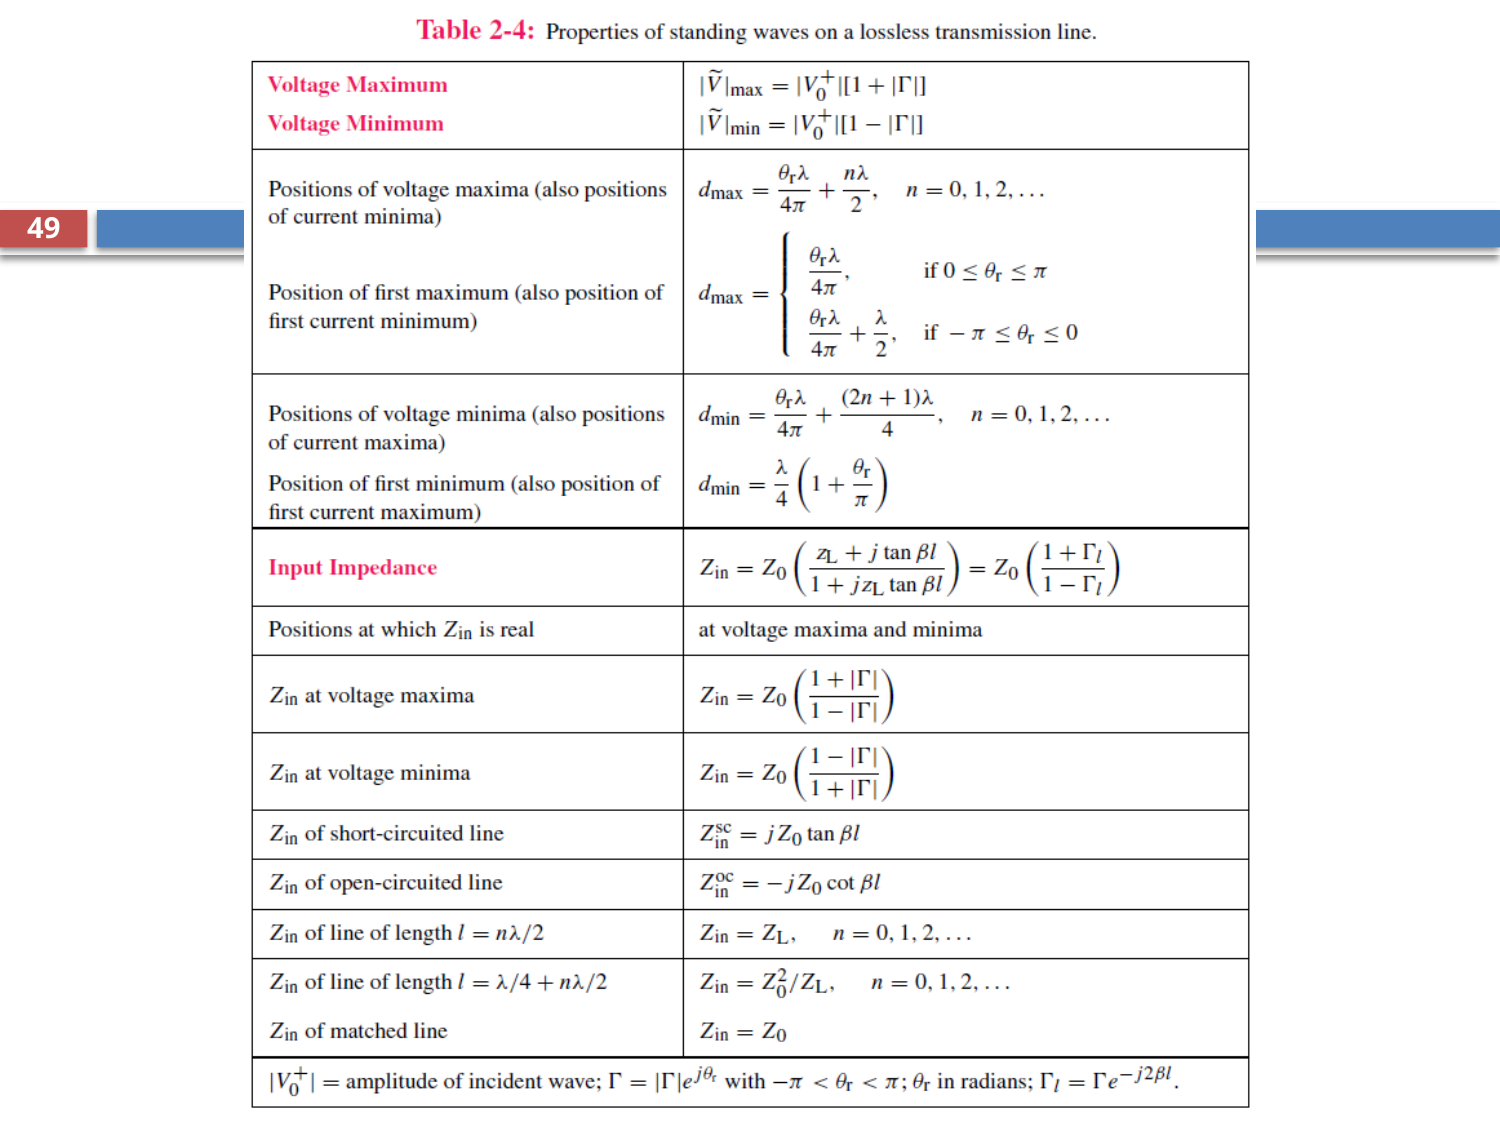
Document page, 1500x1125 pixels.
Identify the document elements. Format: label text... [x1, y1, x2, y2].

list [244, 12, 1256, 1113]
slide_number 49 [0, 208, 88, 249]
